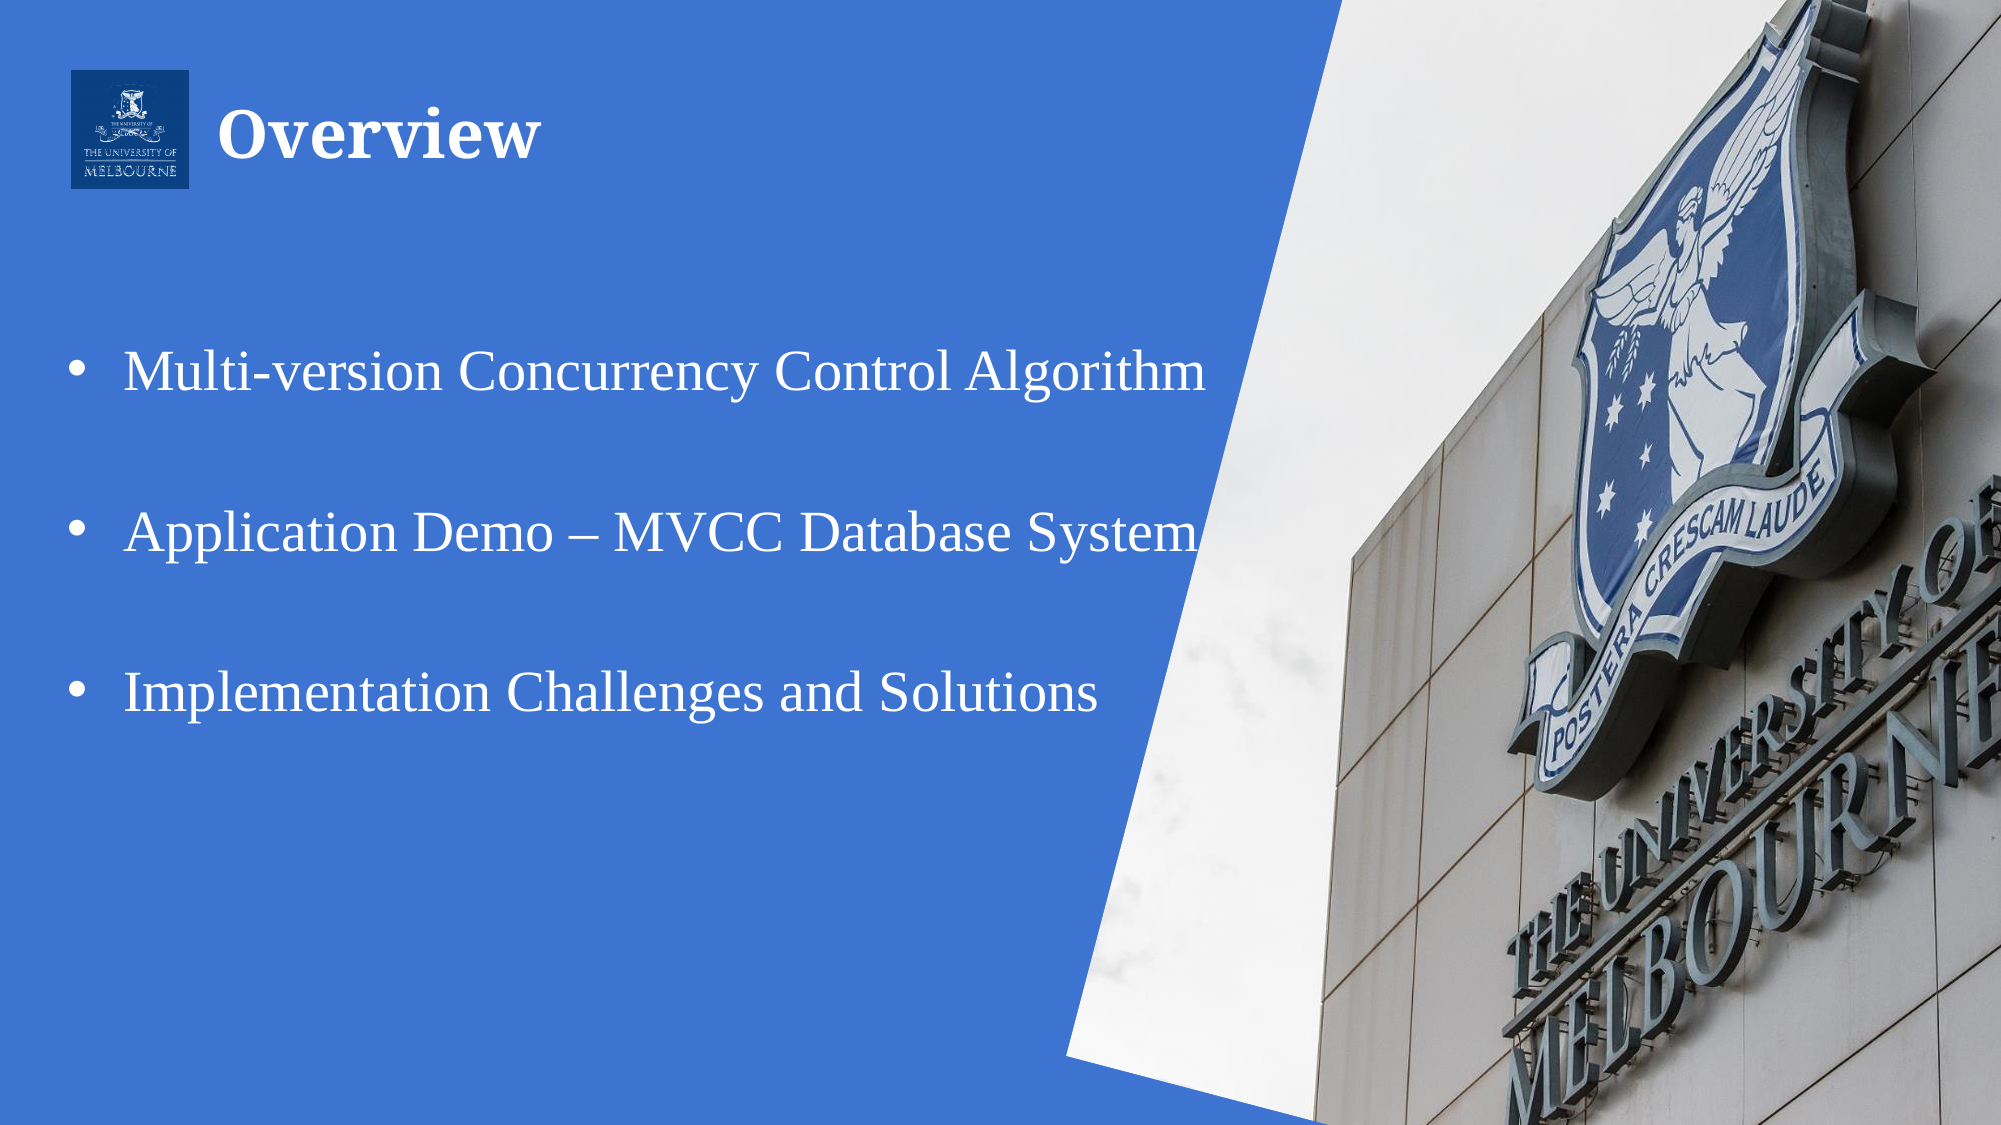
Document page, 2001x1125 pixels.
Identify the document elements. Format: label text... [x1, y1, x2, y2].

list Multi-version Concurrency Control Algorithm Application Demo – MVCC Database System Implementation Challenges and Solutions [51, 254, 1066, 973]
picture [71, 70, 189, 189]
picture [1066, 0, 2001, 1125]
title Overview [201, 34, 1066, 181]
